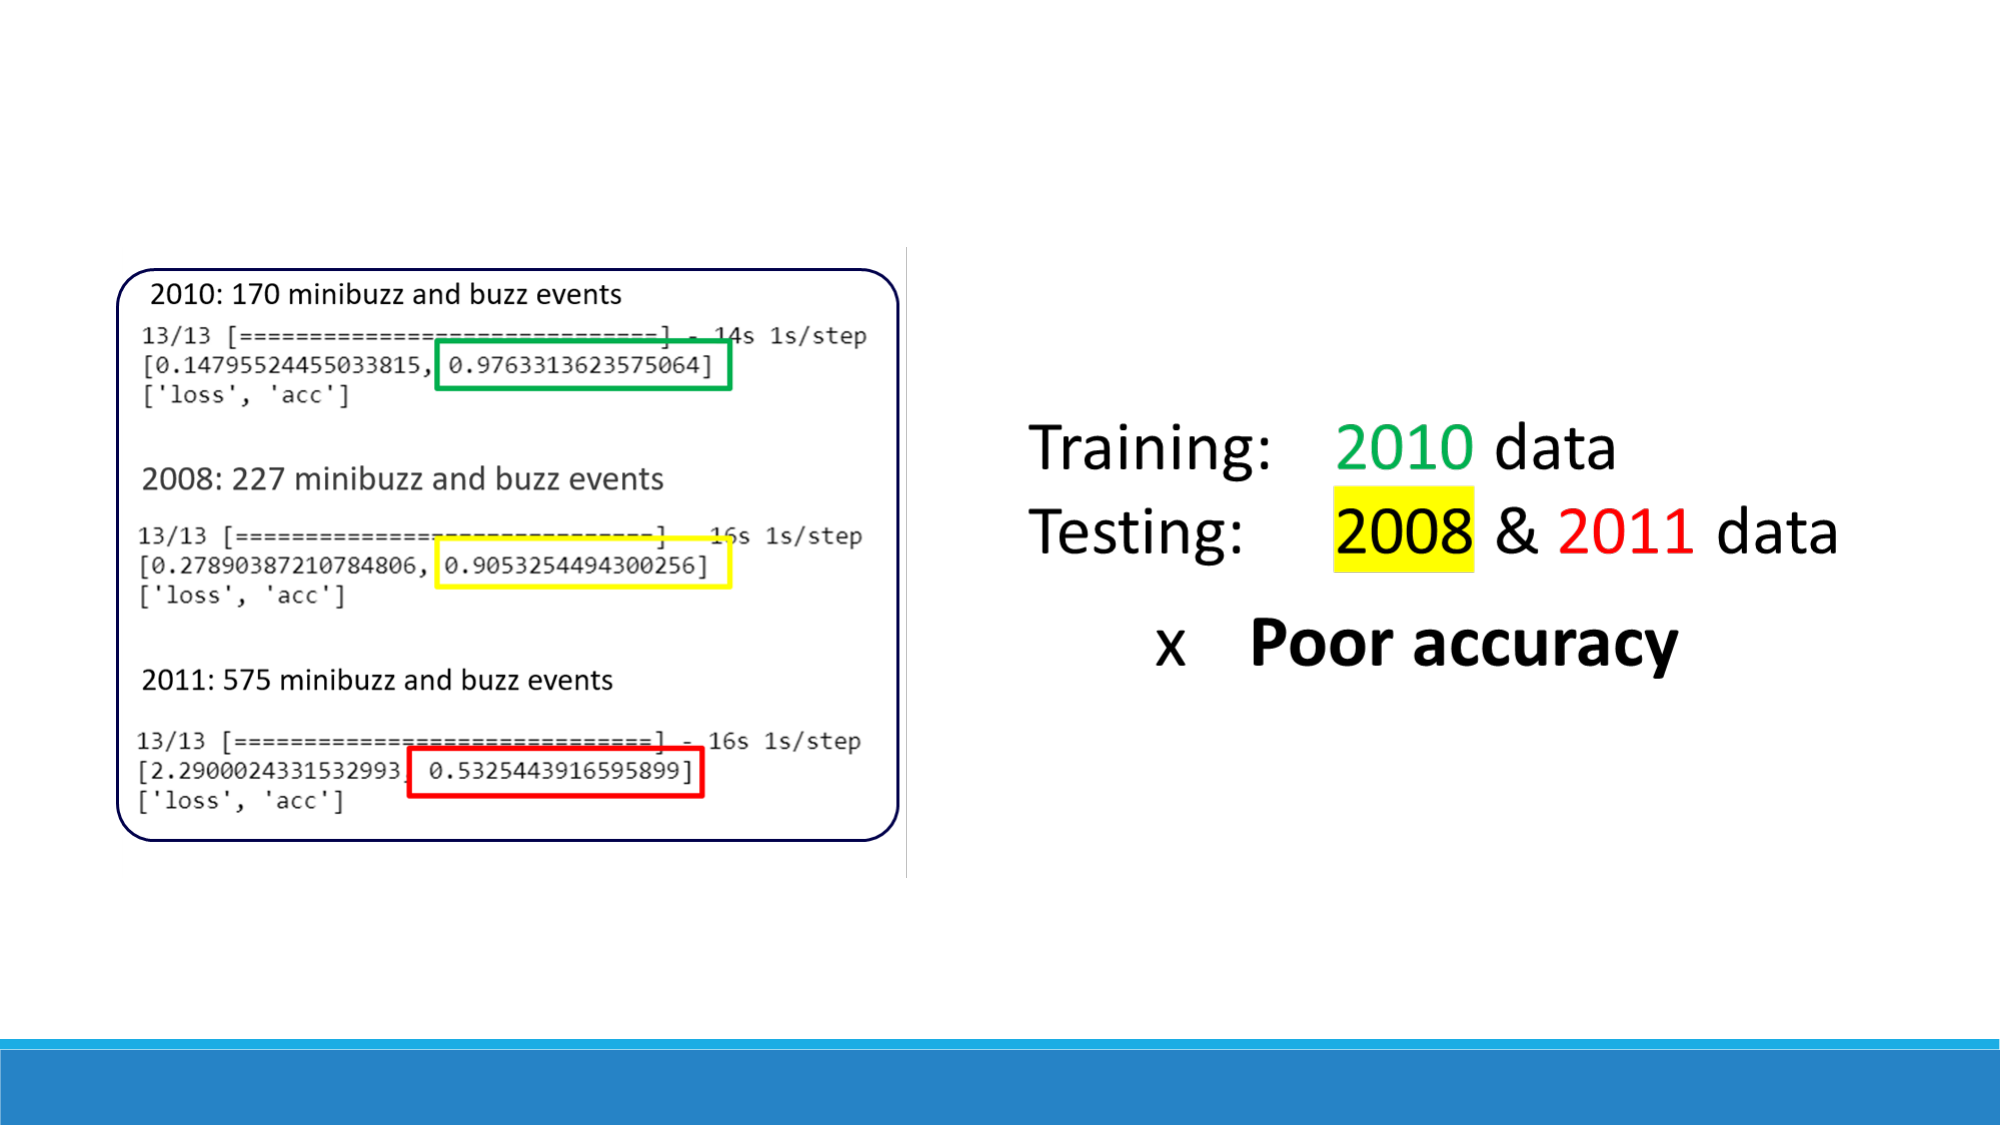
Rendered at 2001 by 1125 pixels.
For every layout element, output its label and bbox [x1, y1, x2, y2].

picture [115, 246, 1884, 879]
